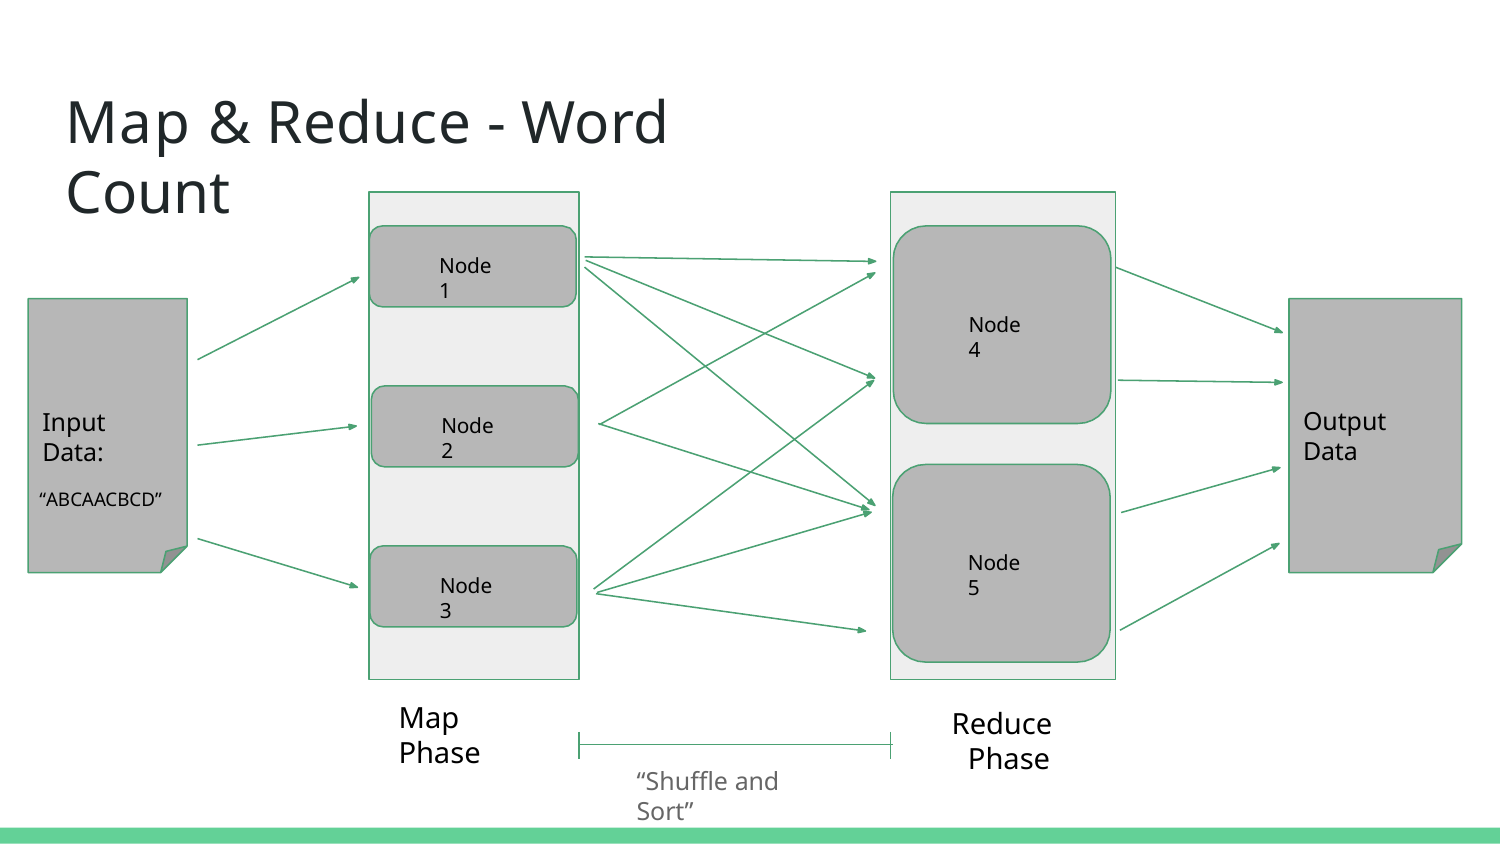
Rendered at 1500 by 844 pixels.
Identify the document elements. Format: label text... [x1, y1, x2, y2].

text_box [891, 463, 1112, 664]
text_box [368, 544, 578, 629]
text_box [27, 297, 189, 574]
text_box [196, 537, 359, 589]
text_box Reduce Phase [949, 702, 1055, 775]
text_box Map Phase [396, 697, 548, 769]
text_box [892, 224, 1284, 632]
text_box “Shuffle and Sort” [634, 763, 835, 826]
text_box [196, 276, 360, 361]
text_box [368, 224, 578, 309]
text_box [889, 190, 1463, 681]
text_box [367, 190, 877, 681]
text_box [196, 423, 358, 447]
title Map & Reduce - Word Count [63, 82, 797, 226]
